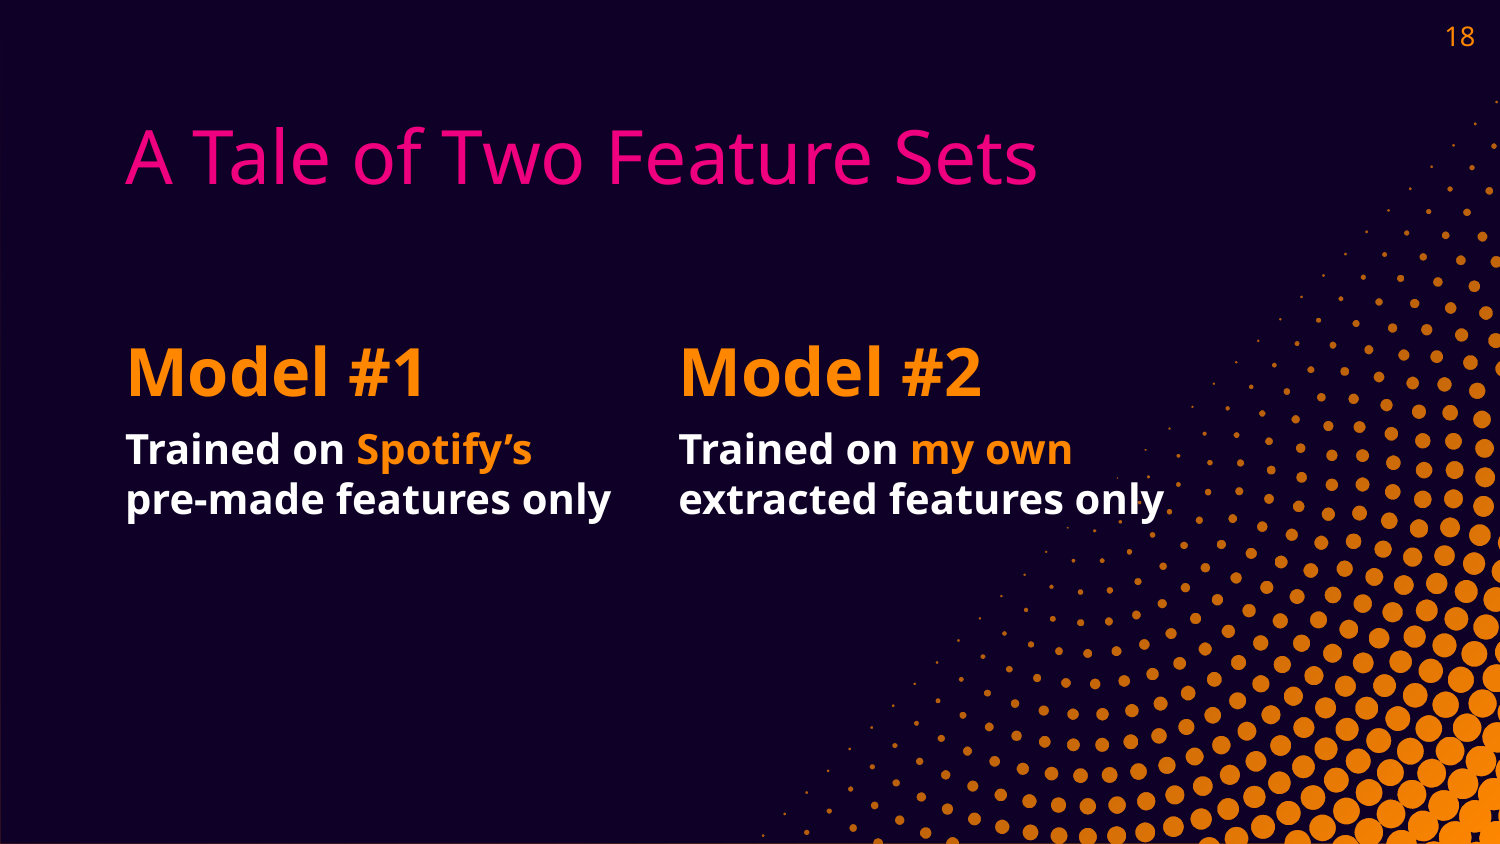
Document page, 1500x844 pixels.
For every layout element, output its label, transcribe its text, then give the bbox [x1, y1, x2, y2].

slide_number 18 [1385, 5, 1476, 71]
list Model #1 Trained on Spotify’s pre-made features only [125, 330, 623, 574]
title A Tale of Two Feature Sets [125, 58, 1232, 200]
text_box Model #2 Trained on my own extracted features only [678, 330, 1177, 574]
